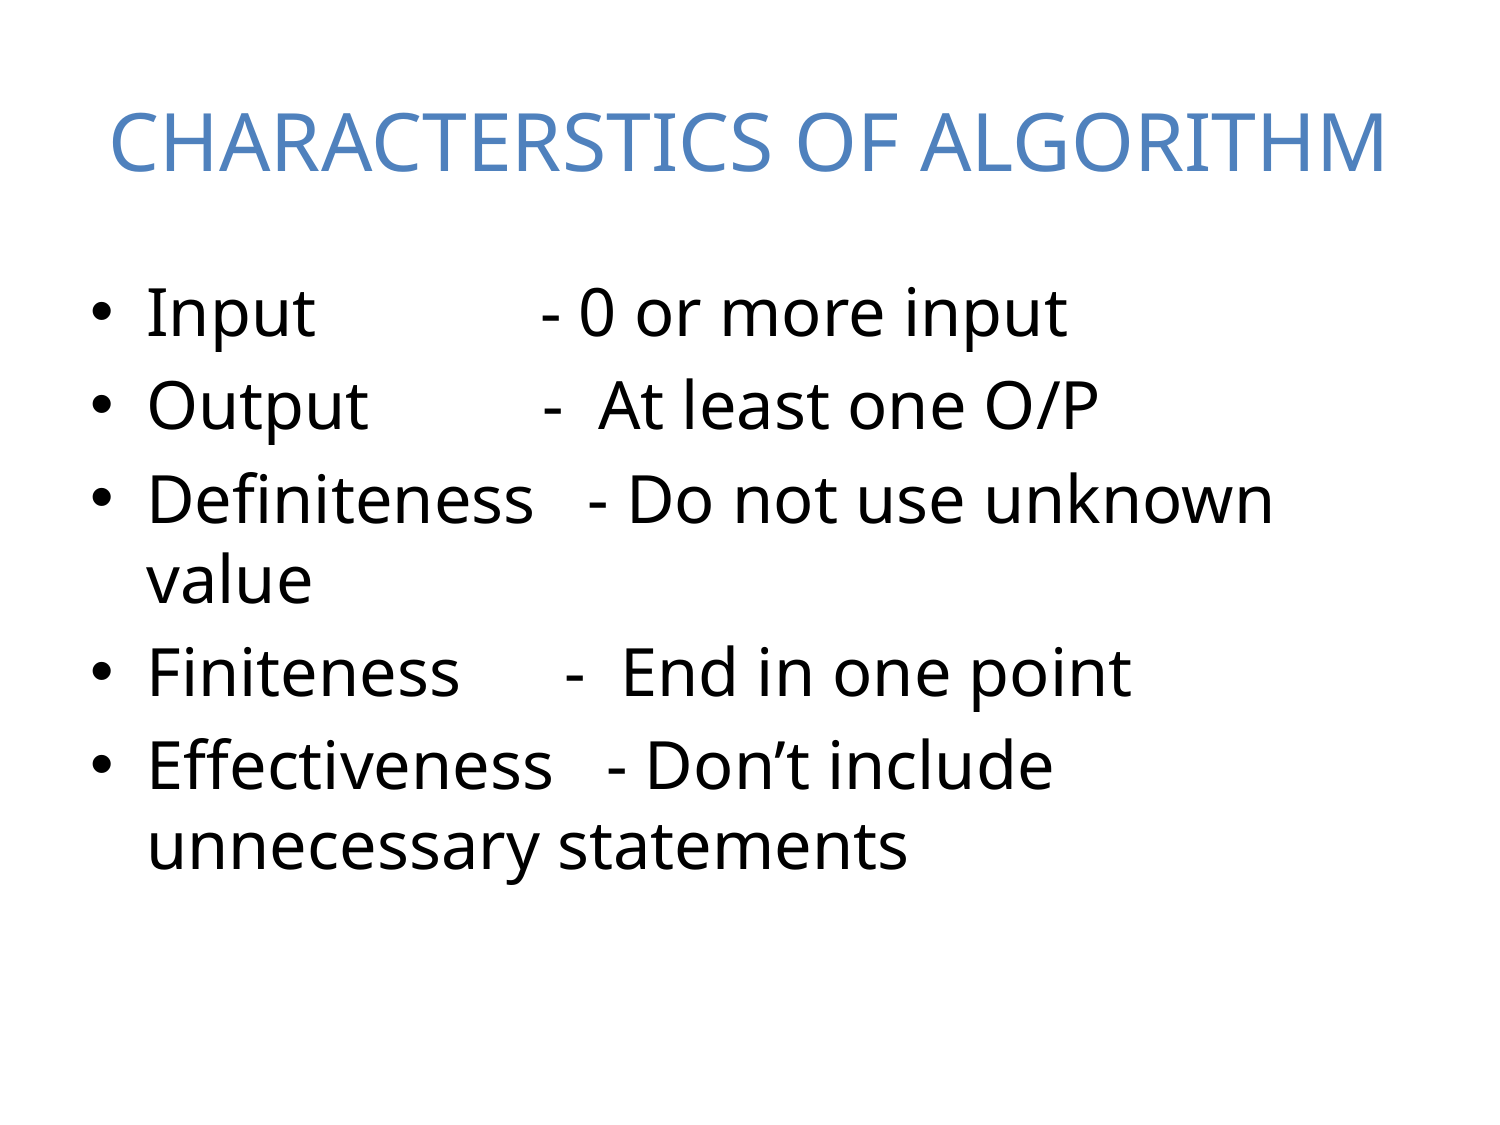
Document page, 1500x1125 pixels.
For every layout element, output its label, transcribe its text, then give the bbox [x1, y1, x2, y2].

list Input - 0 or more input Output - At least one O/P Definiteness - Do not use unknown value Finiteness - End in one point Effectiveness - Don’t include unnecessary statements [75, 262, 1425, 1005]
title CHARACTERSTICS OF ALGORITHM [75, 45, 1425, 233]
